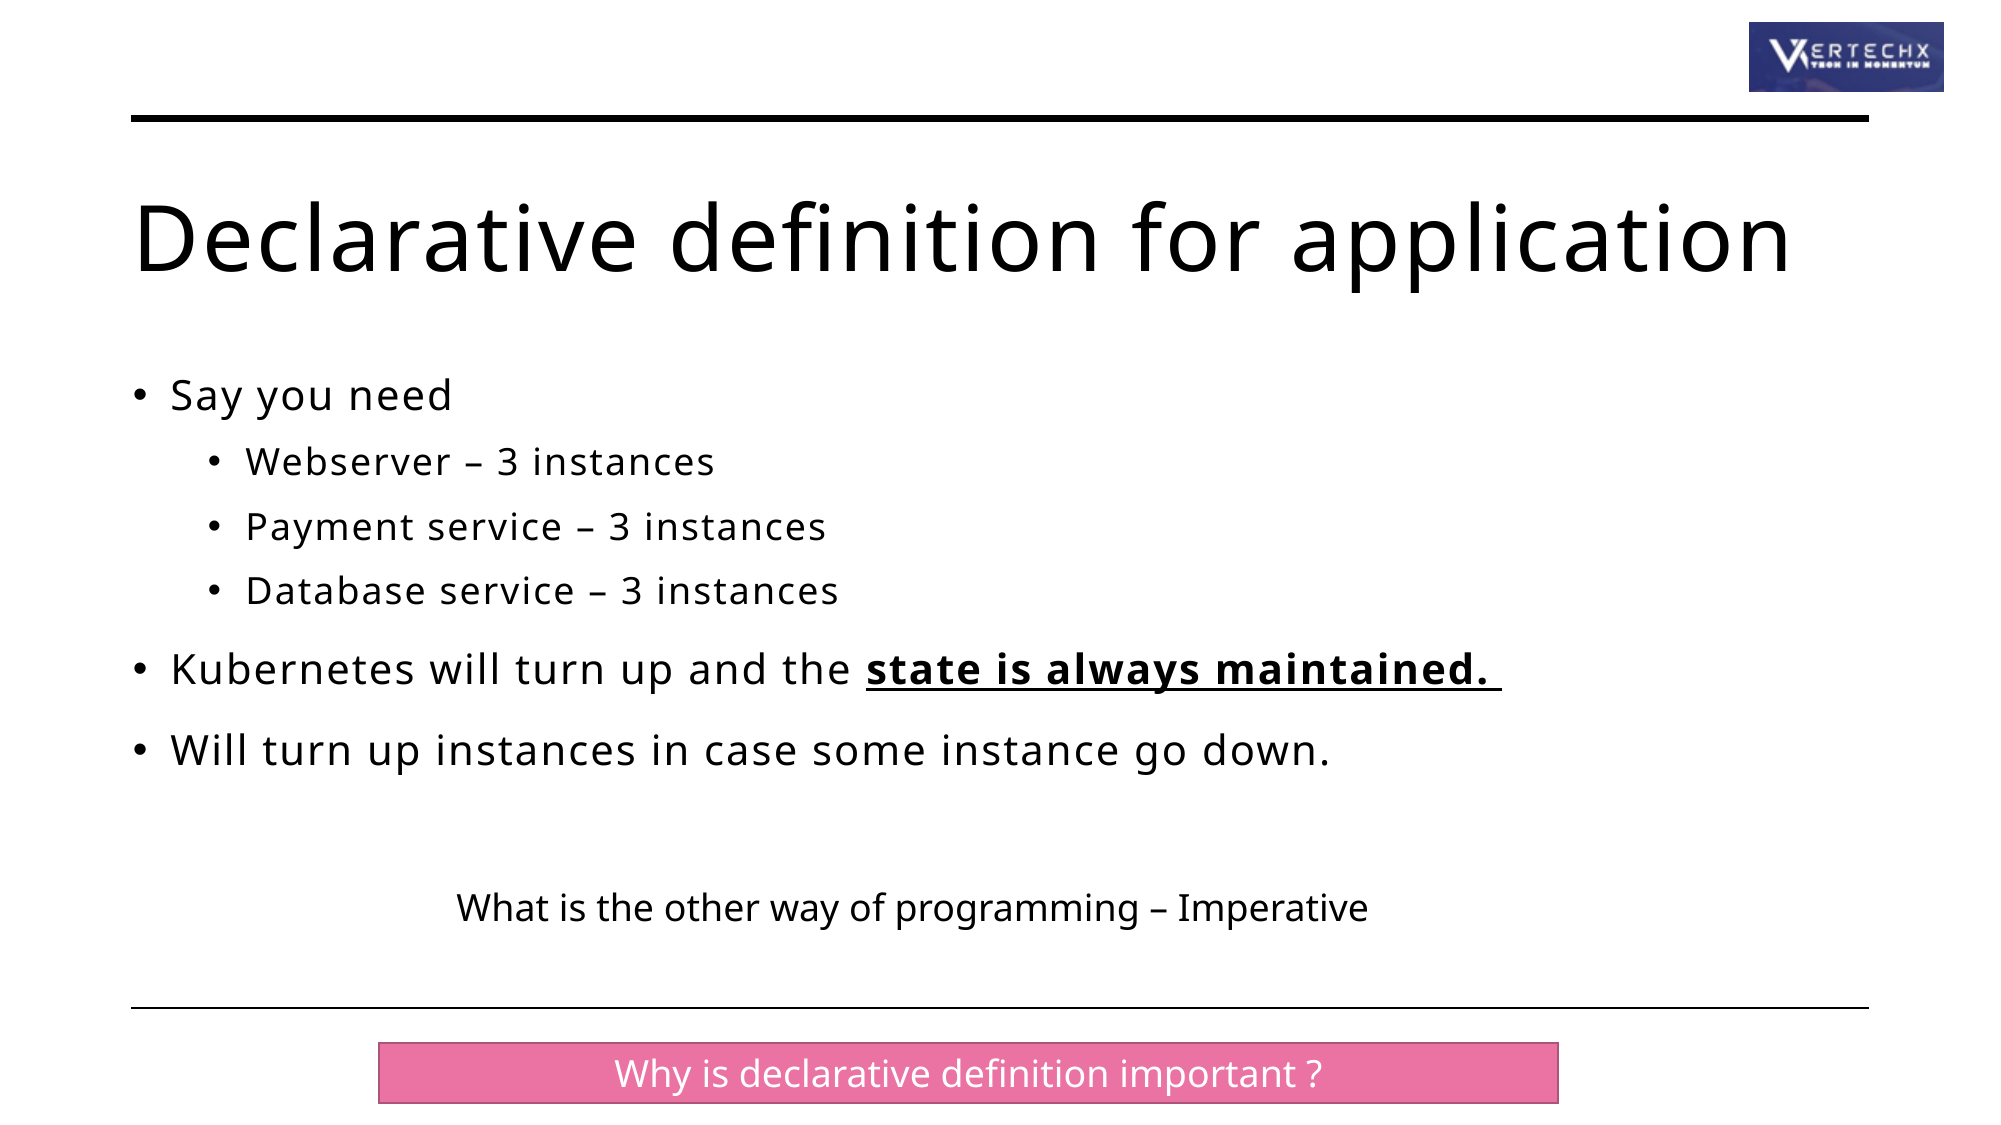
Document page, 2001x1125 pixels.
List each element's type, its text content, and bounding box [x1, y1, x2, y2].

title Declarative definition for application [114, 151, 1869, 340]
text_box Why is declarative definition important ? [378, 1042, 1559, 1104]
picture [1749, 22, 1944, 92]
text_box What is the other way of programming – Imperative [441, 876, 1665, 937]
list Say you need Webserver – 3 instances Payment service – 3 instances Database service – 3 instances Kubernetes will turn up and the state is always maintained. Will turn up instances in case some instance go down. [114, 340, 1869, 938]
